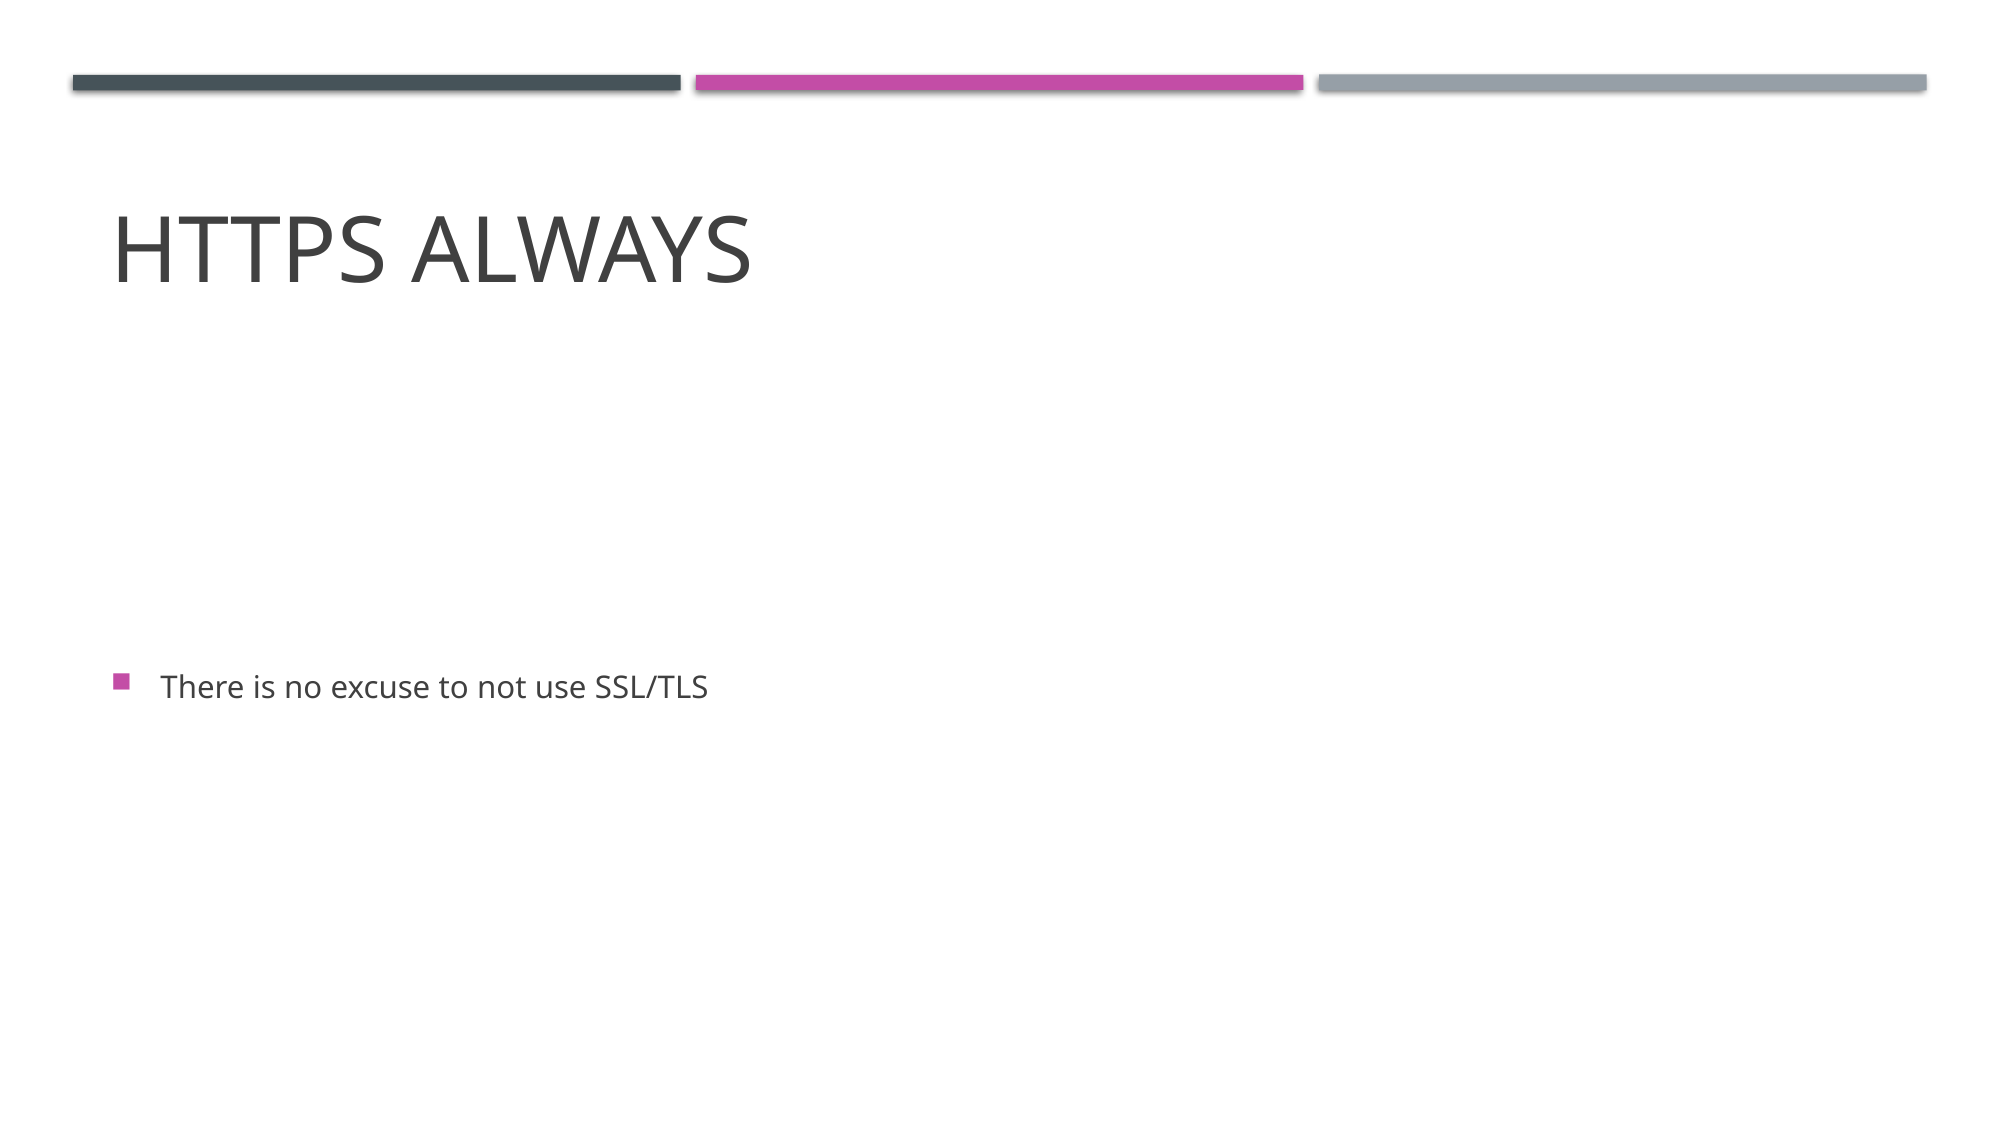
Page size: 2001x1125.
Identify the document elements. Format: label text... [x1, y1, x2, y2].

title https always [95, 115, 1905, 311]
list There is no excuse to not use SSL/TLS [95, 383, 1905, 981]
